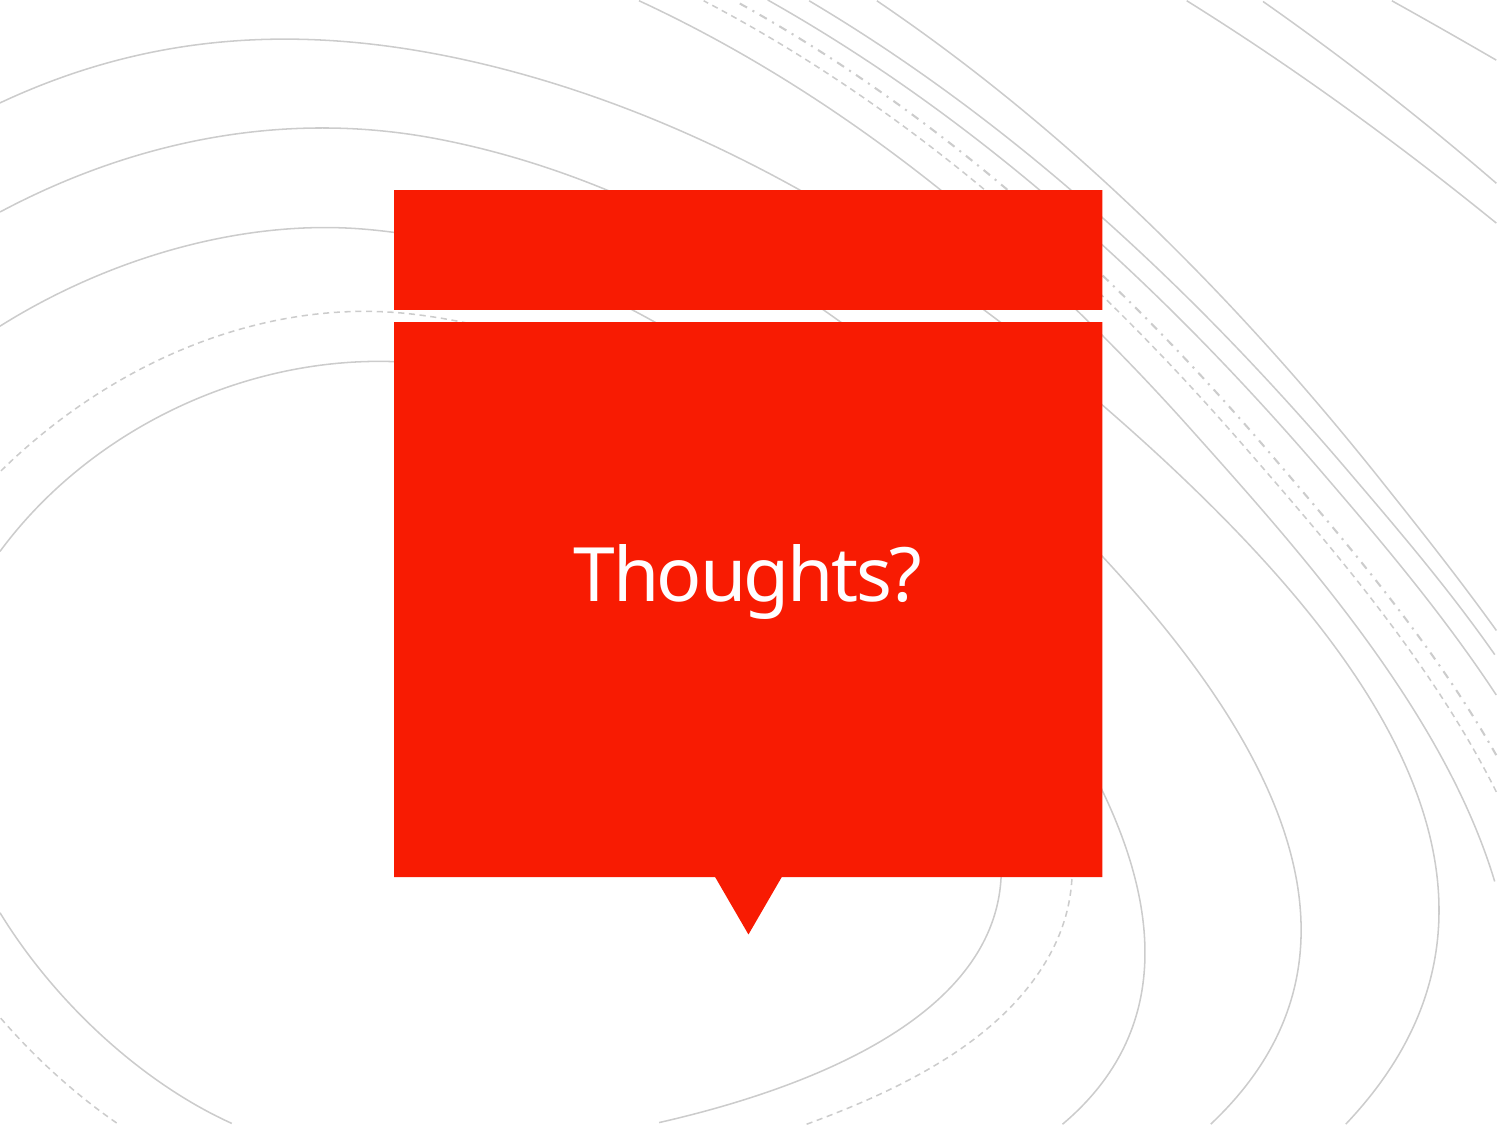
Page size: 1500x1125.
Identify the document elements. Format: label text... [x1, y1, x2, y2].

title Thoughts? [406, 332, 1090, 617]
